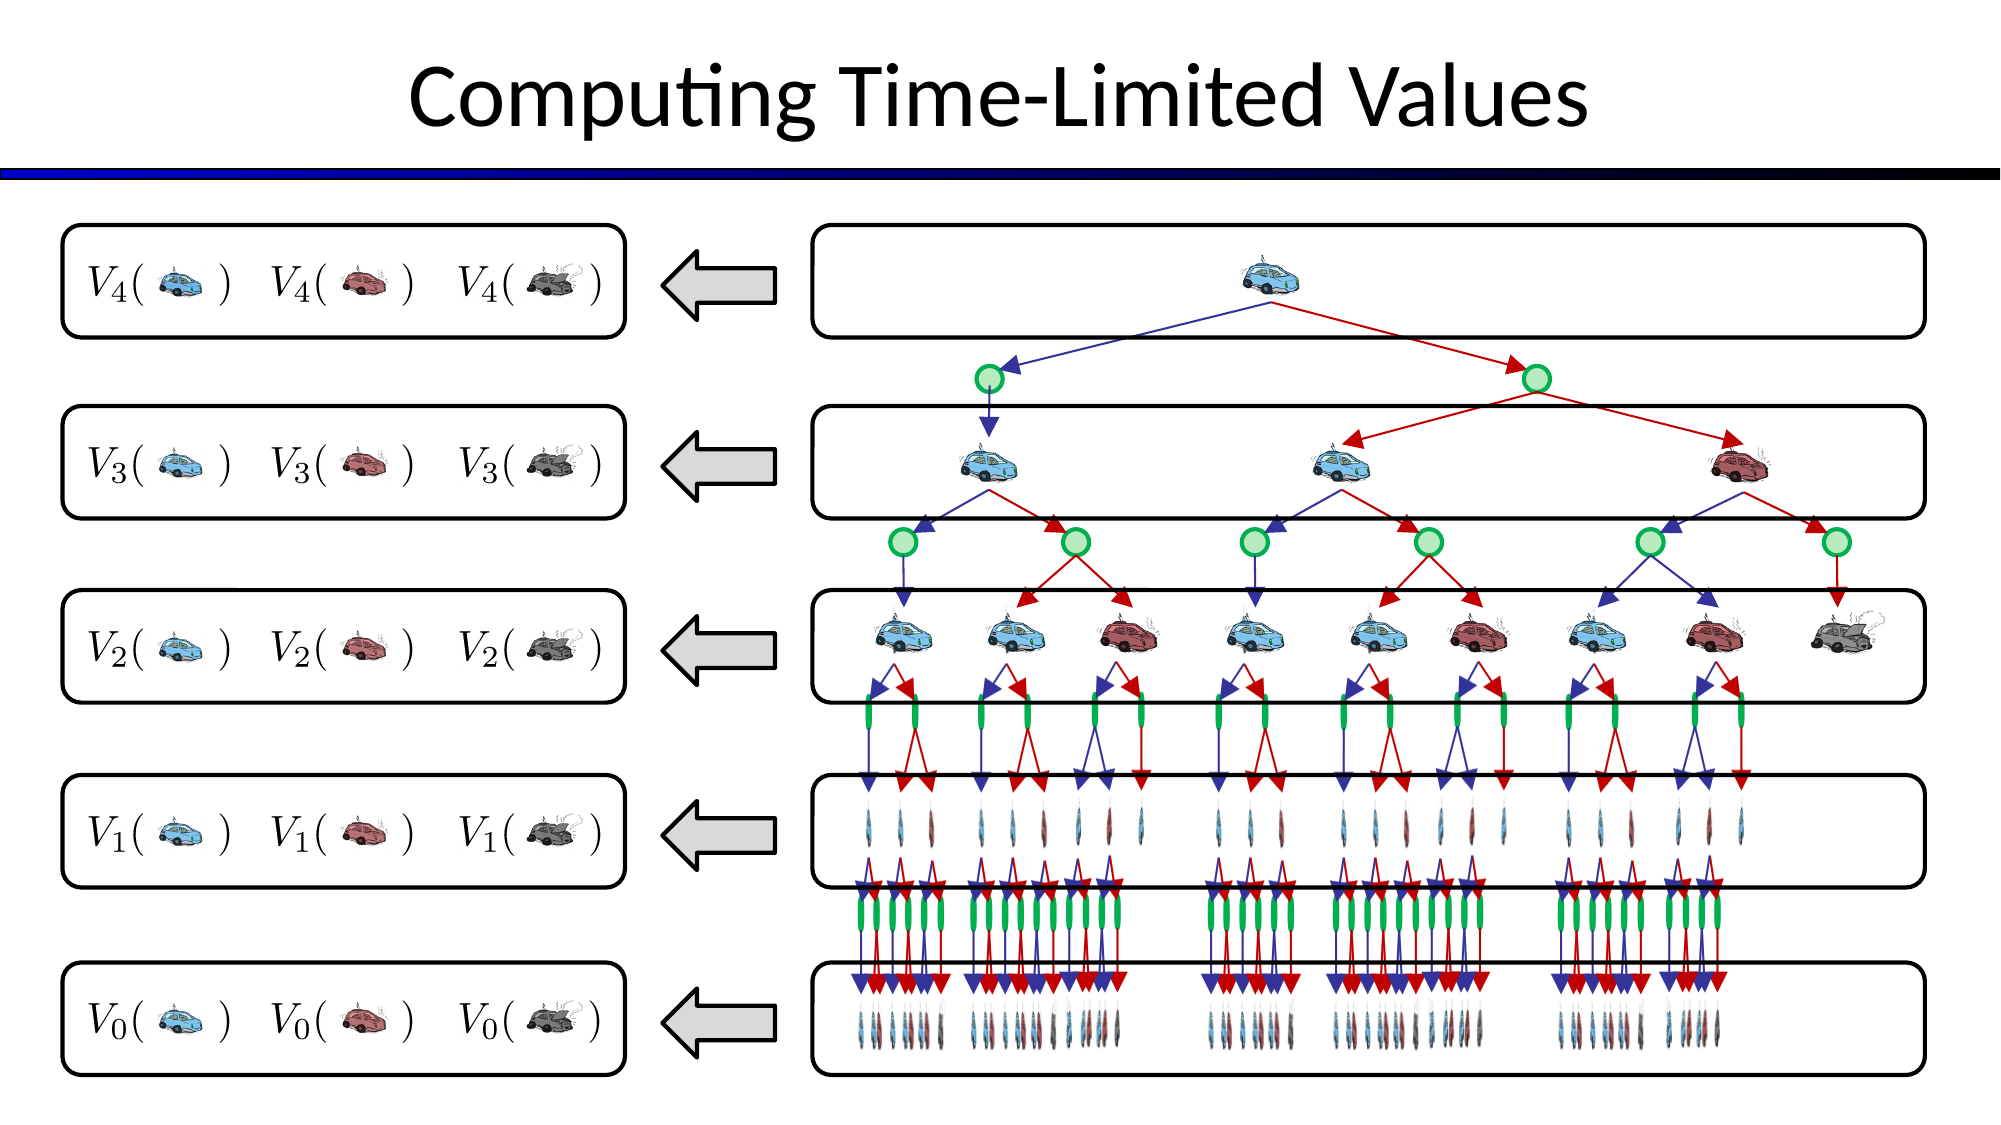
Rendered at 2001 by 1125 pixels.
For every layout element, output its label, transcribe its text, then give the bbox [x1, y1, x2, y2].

text_box [660, 248, 778, 323]
text_box [660, 614, 778, 688]
picture [270, 998, 413, 1046]
text_box [1782, 588, 1927, 705]
text_box [660, 798, 778, 873]
title Computing Time-Limited Values [0, 0, 2000, 184]
text_box [1891, 403, 1927, 521]
picture [87, 443, 230, 490]
text_box [1782, 772, 1927, 890]
picture [87, 262, 230, 309]
text_box [810, 403, 858, 521]
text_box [863, 249, 1888, 663]
picture [270, 625, 413, 674]
picture [270, 810, 413, 859]
picture [87, 627, 230, 674]
picture [270, 441, 413, 490]
picture [457, 620, 601, 674]
picture [457, 804, 601, 859]
picture [457, 992, 601, 1046]
picture [87, 812, 230, 859]
text_box [60, 587, 628, 705]
text_box [60, 403, 628, 521]
text_box [810, 587, 858, 701]
text_box [810, 776, 819, 886]
picture [457, 254, 601, 309]
text_box [660, 429, 778, 504]
text_box [660, 986, 778, 1060]
picture [270, 260, 413, 309]
text_box [810, 960, 1927, 1078]
text_box [60, 960, 628, 1078]
picture [87, 999, 230, 1046]
text_box [60, 772, 628, 890]
picture [824, 599, 1778, 1064]
picture [457, 435, 601, 490]
text_box [60, 222, 628, 340]
text_box [810, 222, 1927, 340]
